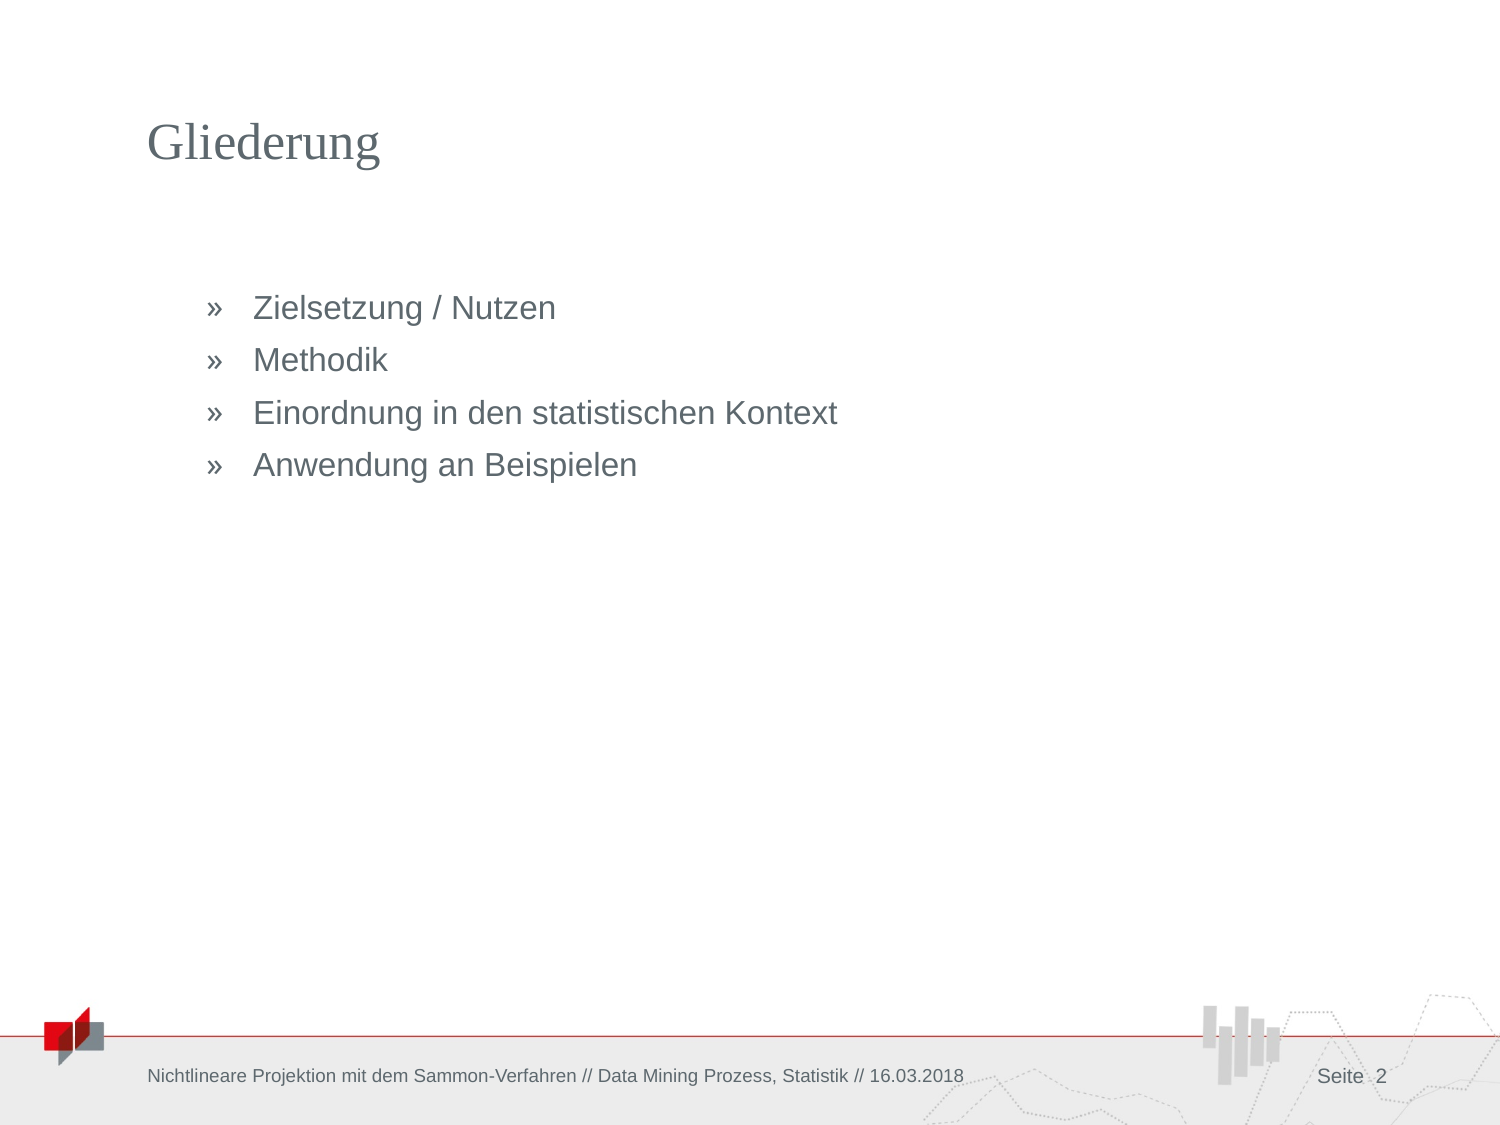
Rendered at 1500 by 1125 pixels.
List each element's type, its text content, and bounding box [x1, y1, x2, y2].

title Gliederung [141, 51, 1411, 170]
list Zielsetzung / Nutzen Methodik Einordnung in den statistischen Kontext Anwendung an Beispielen [141, 286, 1411, 966]
picture [0, 977, 1500, 1125]
slide_number Seite 2 [1068, 1044, 1394, 1105]
footer Nichtlineare Projektion mit dem Sammon-Verfahren // Data Mining Prozess, Statistik // 16.03.2018 [141, 1044, 1058, 1105]
